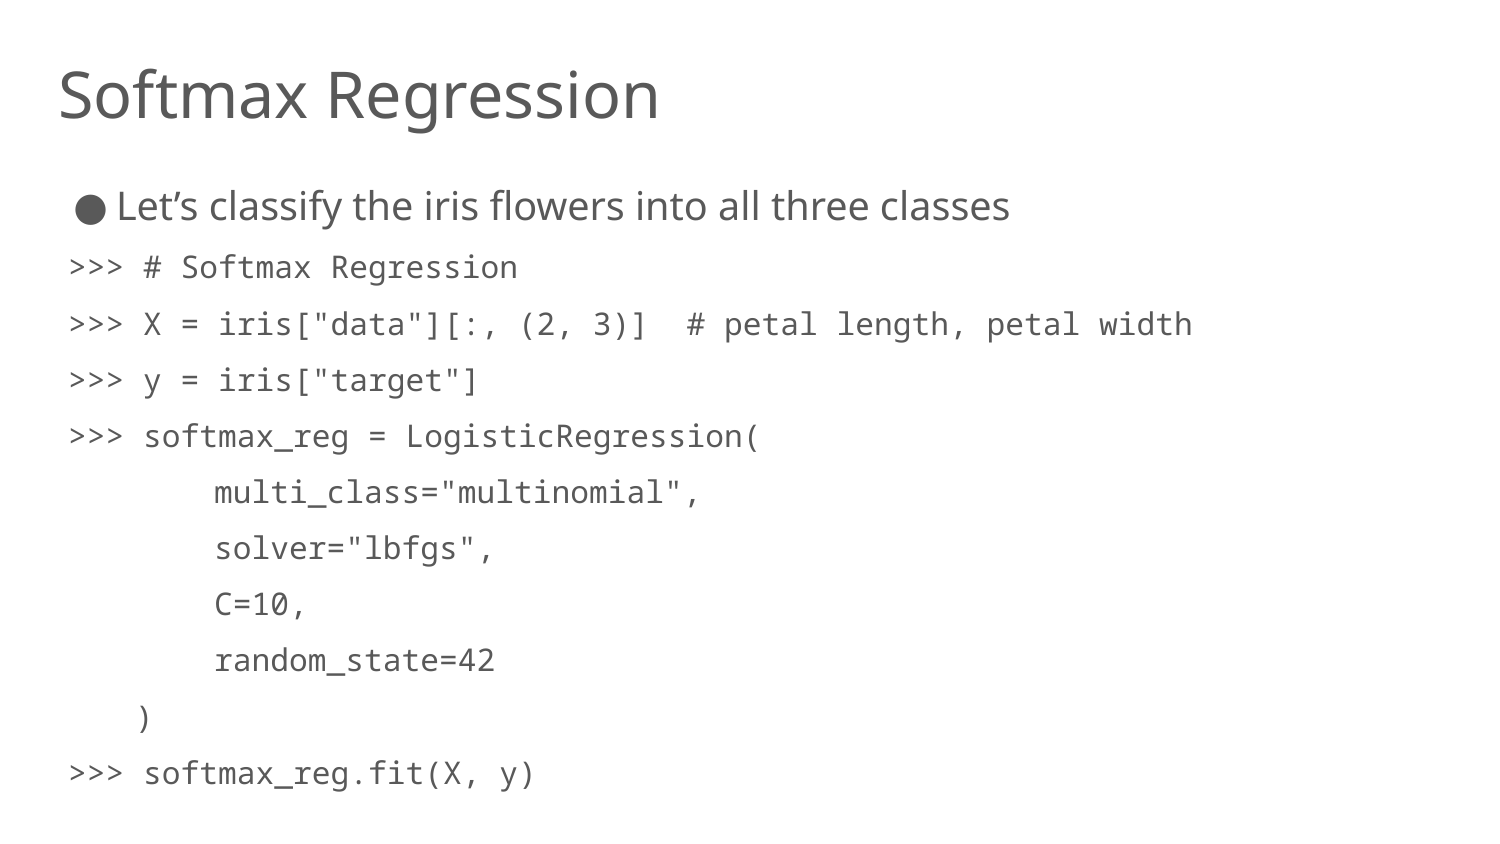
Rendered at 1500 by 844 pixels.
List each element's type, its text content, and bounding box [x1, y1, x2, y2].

text_box Softmax Regression [58, 36, 1442, 138]
text_box Let’s classify the iris flowers into all three classes >>> # Softmax Regression >>> X = iris["data"][:, (2, 3)] # petal length, petal width >>> y = iris["target"] >>> softmax_reg = LogisticRegression( multi_class="multinomial", solver="lbfgs", C=10, random_state=42 ) >>> softmax_reg.fit(X, y) [58, 147, 1442, 783]
